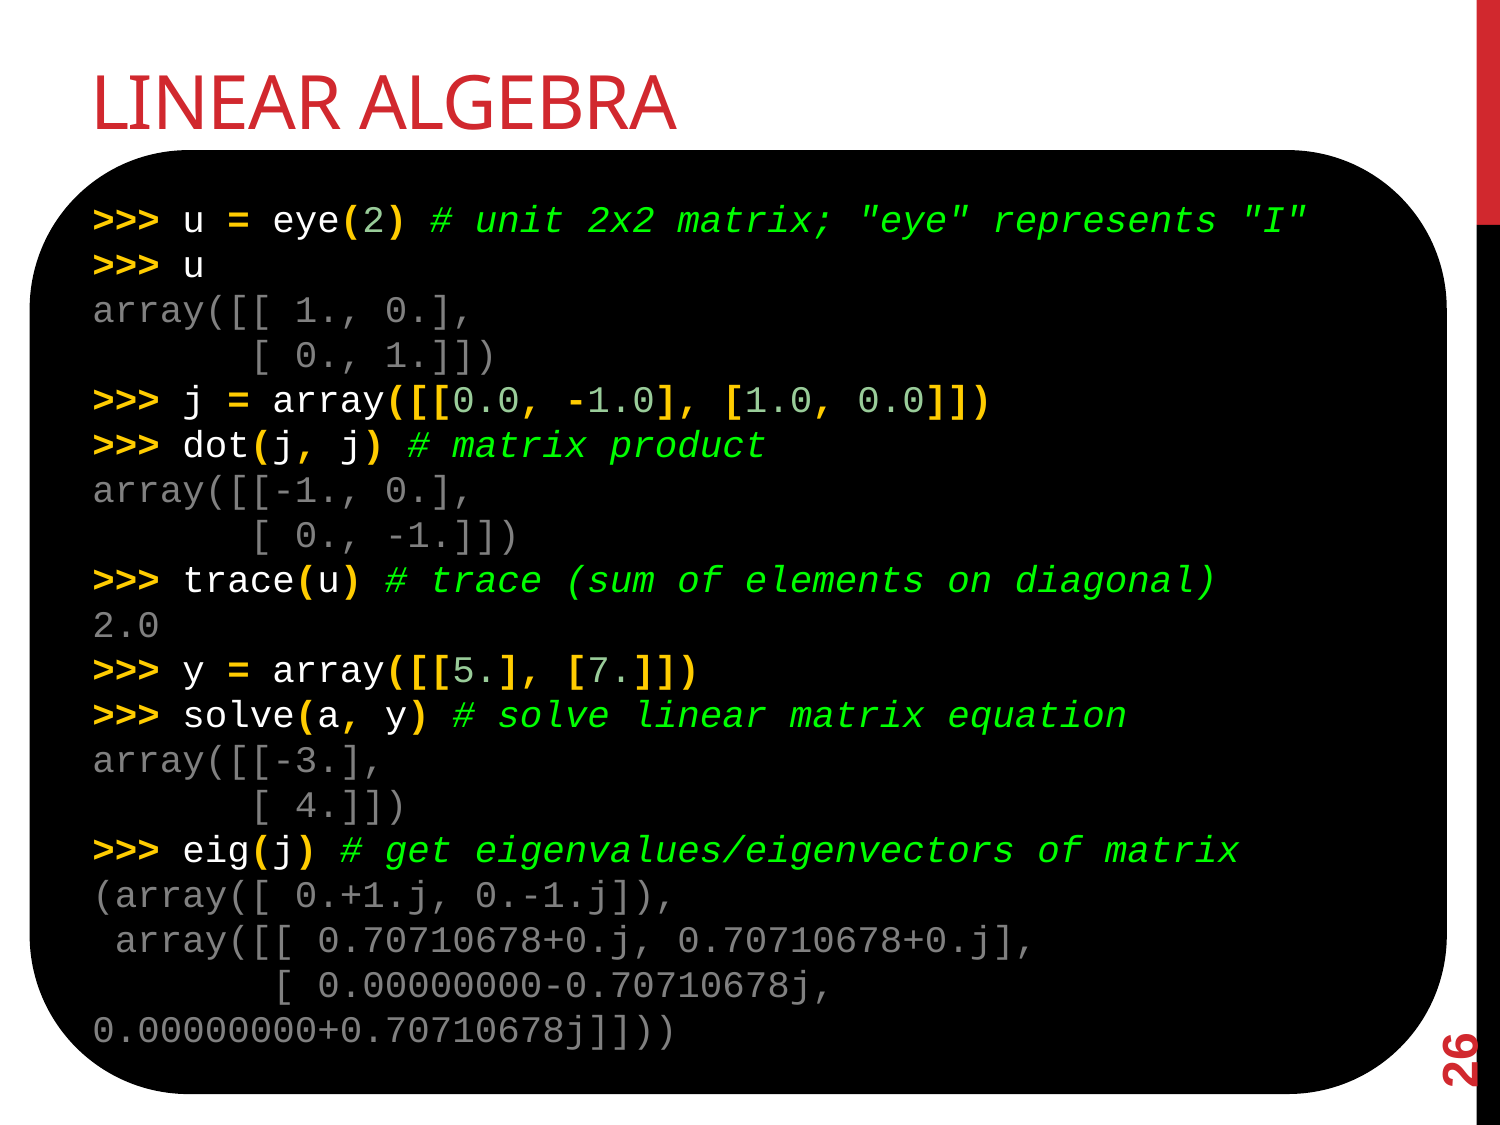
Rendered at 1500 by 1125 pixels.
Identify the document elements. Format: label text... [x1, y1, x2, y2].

slide_number 26 [1427, 887, 1488, 1104]
title Linear algebra [75, 25, 1025, 153]
text_box >>> u = eye(2) # unit 2x2 matrix; "eye" represents "I" >>> u array([[ 1., 0.], [ 0., 1.]]) >>> j = array([[0.0, -1.0], [1.0, 0.0]]) >>> dot(j, j) # matrix product array([[-1., 0.], [ 0., -1.]]) >>> trace(u) # trace (sum of elements on diagonal) 2.0 >>> y = array([[5.], [7.]]) >>> solve(a, y) # solve linear matrix equation array([[-3.], [ 4.]]) >>> eig(j) # get eigenvalues/eigenvectors of matrix (array([ 0.+1.j, 0.-1.j]), array([[ 0.70710678+0.j, 0.70710678+0.j], [ 0.00000000-0.70710678j, 0.00000000+0.70710678j]])) [29, 150, 1447, 1095]
